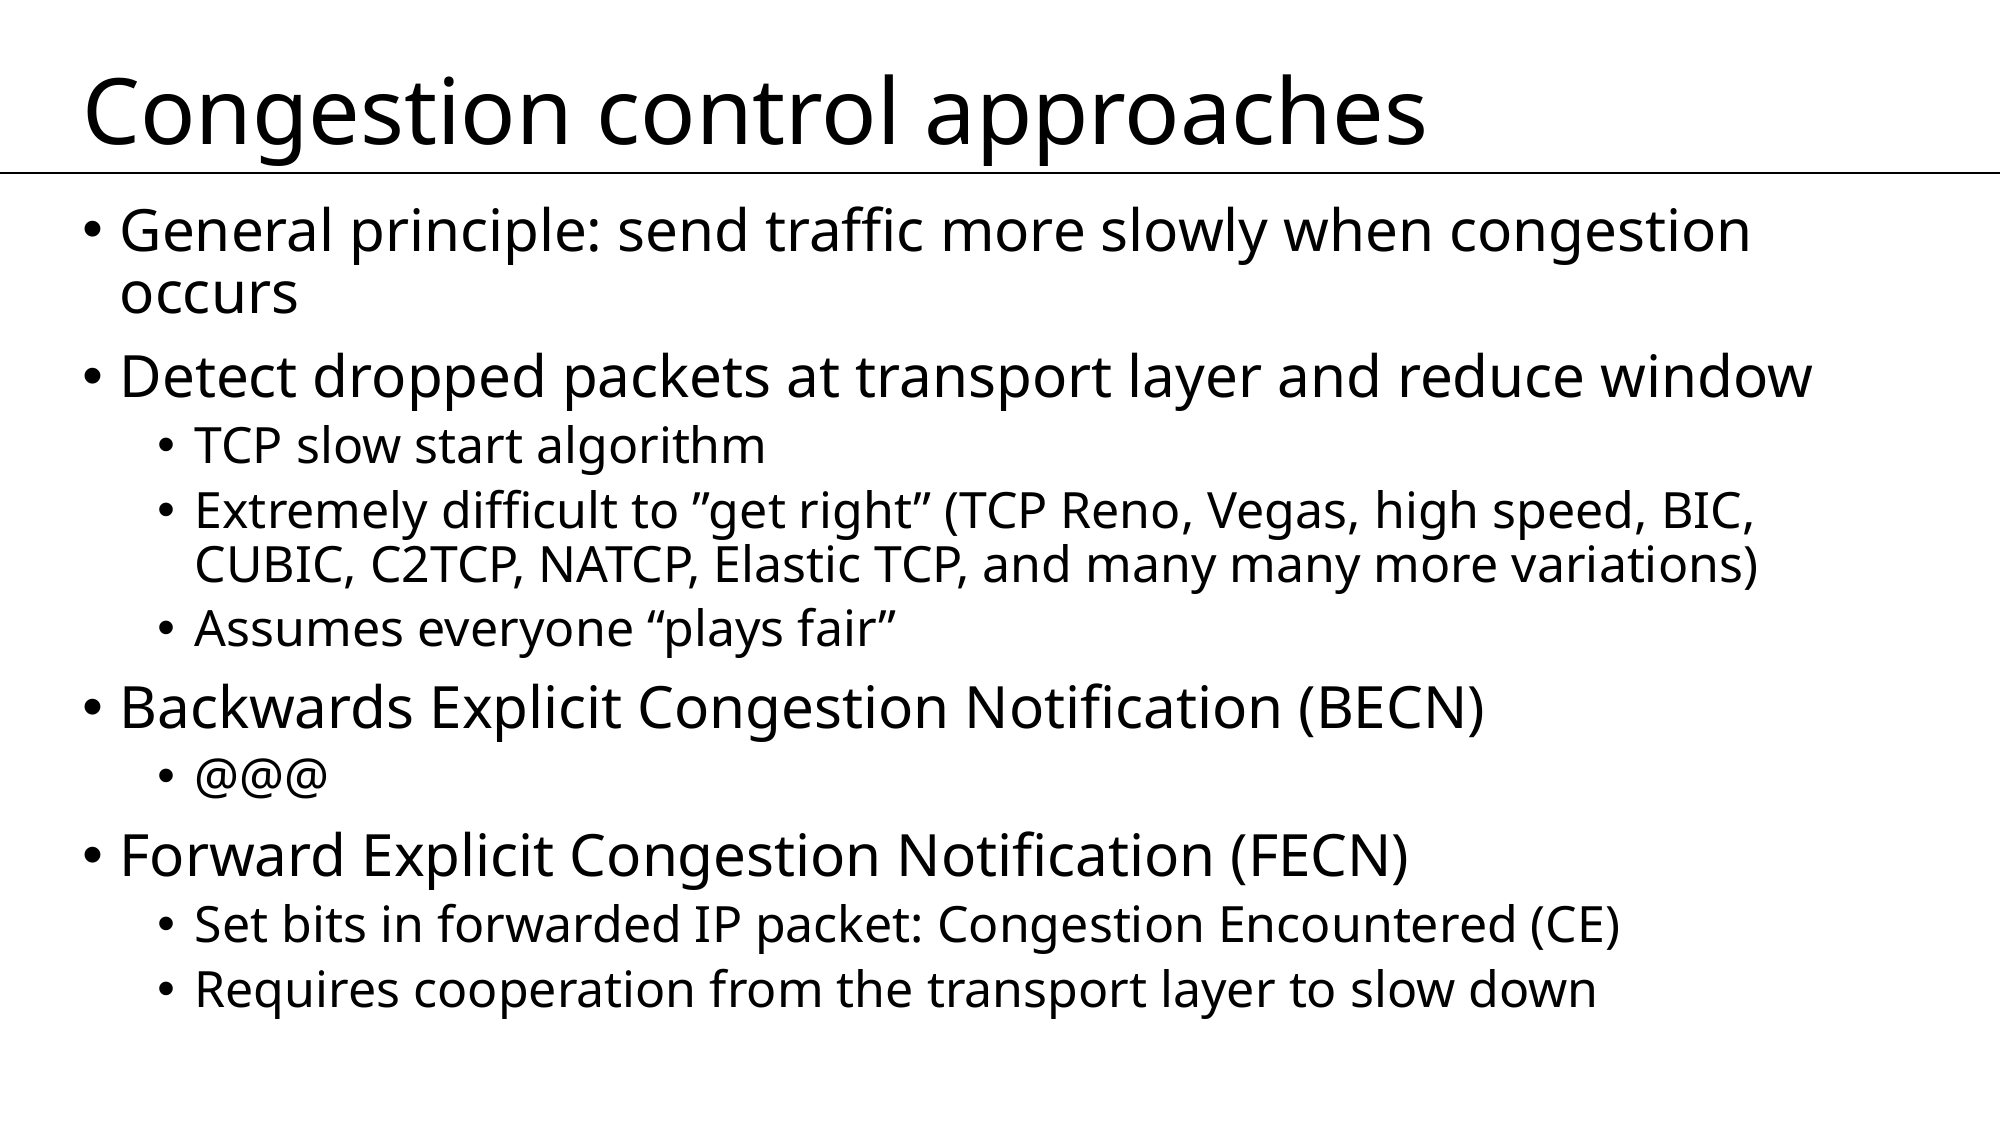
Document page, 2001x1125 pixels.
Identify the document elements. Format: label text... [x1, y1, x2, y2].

list General principle: send traffic more slowly when congestion occurs Detect dropped packets at transport layer and reduce window TCP slow start algorithm Extremely difficult to ”get right” (TCP Reno, Vegas, high speed, BIC, CUBIC, C2TCP, NATCP, Elastic TCP, and many many more variations) Assumes everyone “plays fair” Backwards Explicit Congestion Notification (BECN) @@@ Forward Explicit Congestion Notification (FECN) Set bits in forwarded IP packet: Congestion Encountered (CE) Requires cooperation from the transport layer to slow down [67, 193, 1927, 1071]
title Congestion control approaches [67, 54, 1927, 176]
